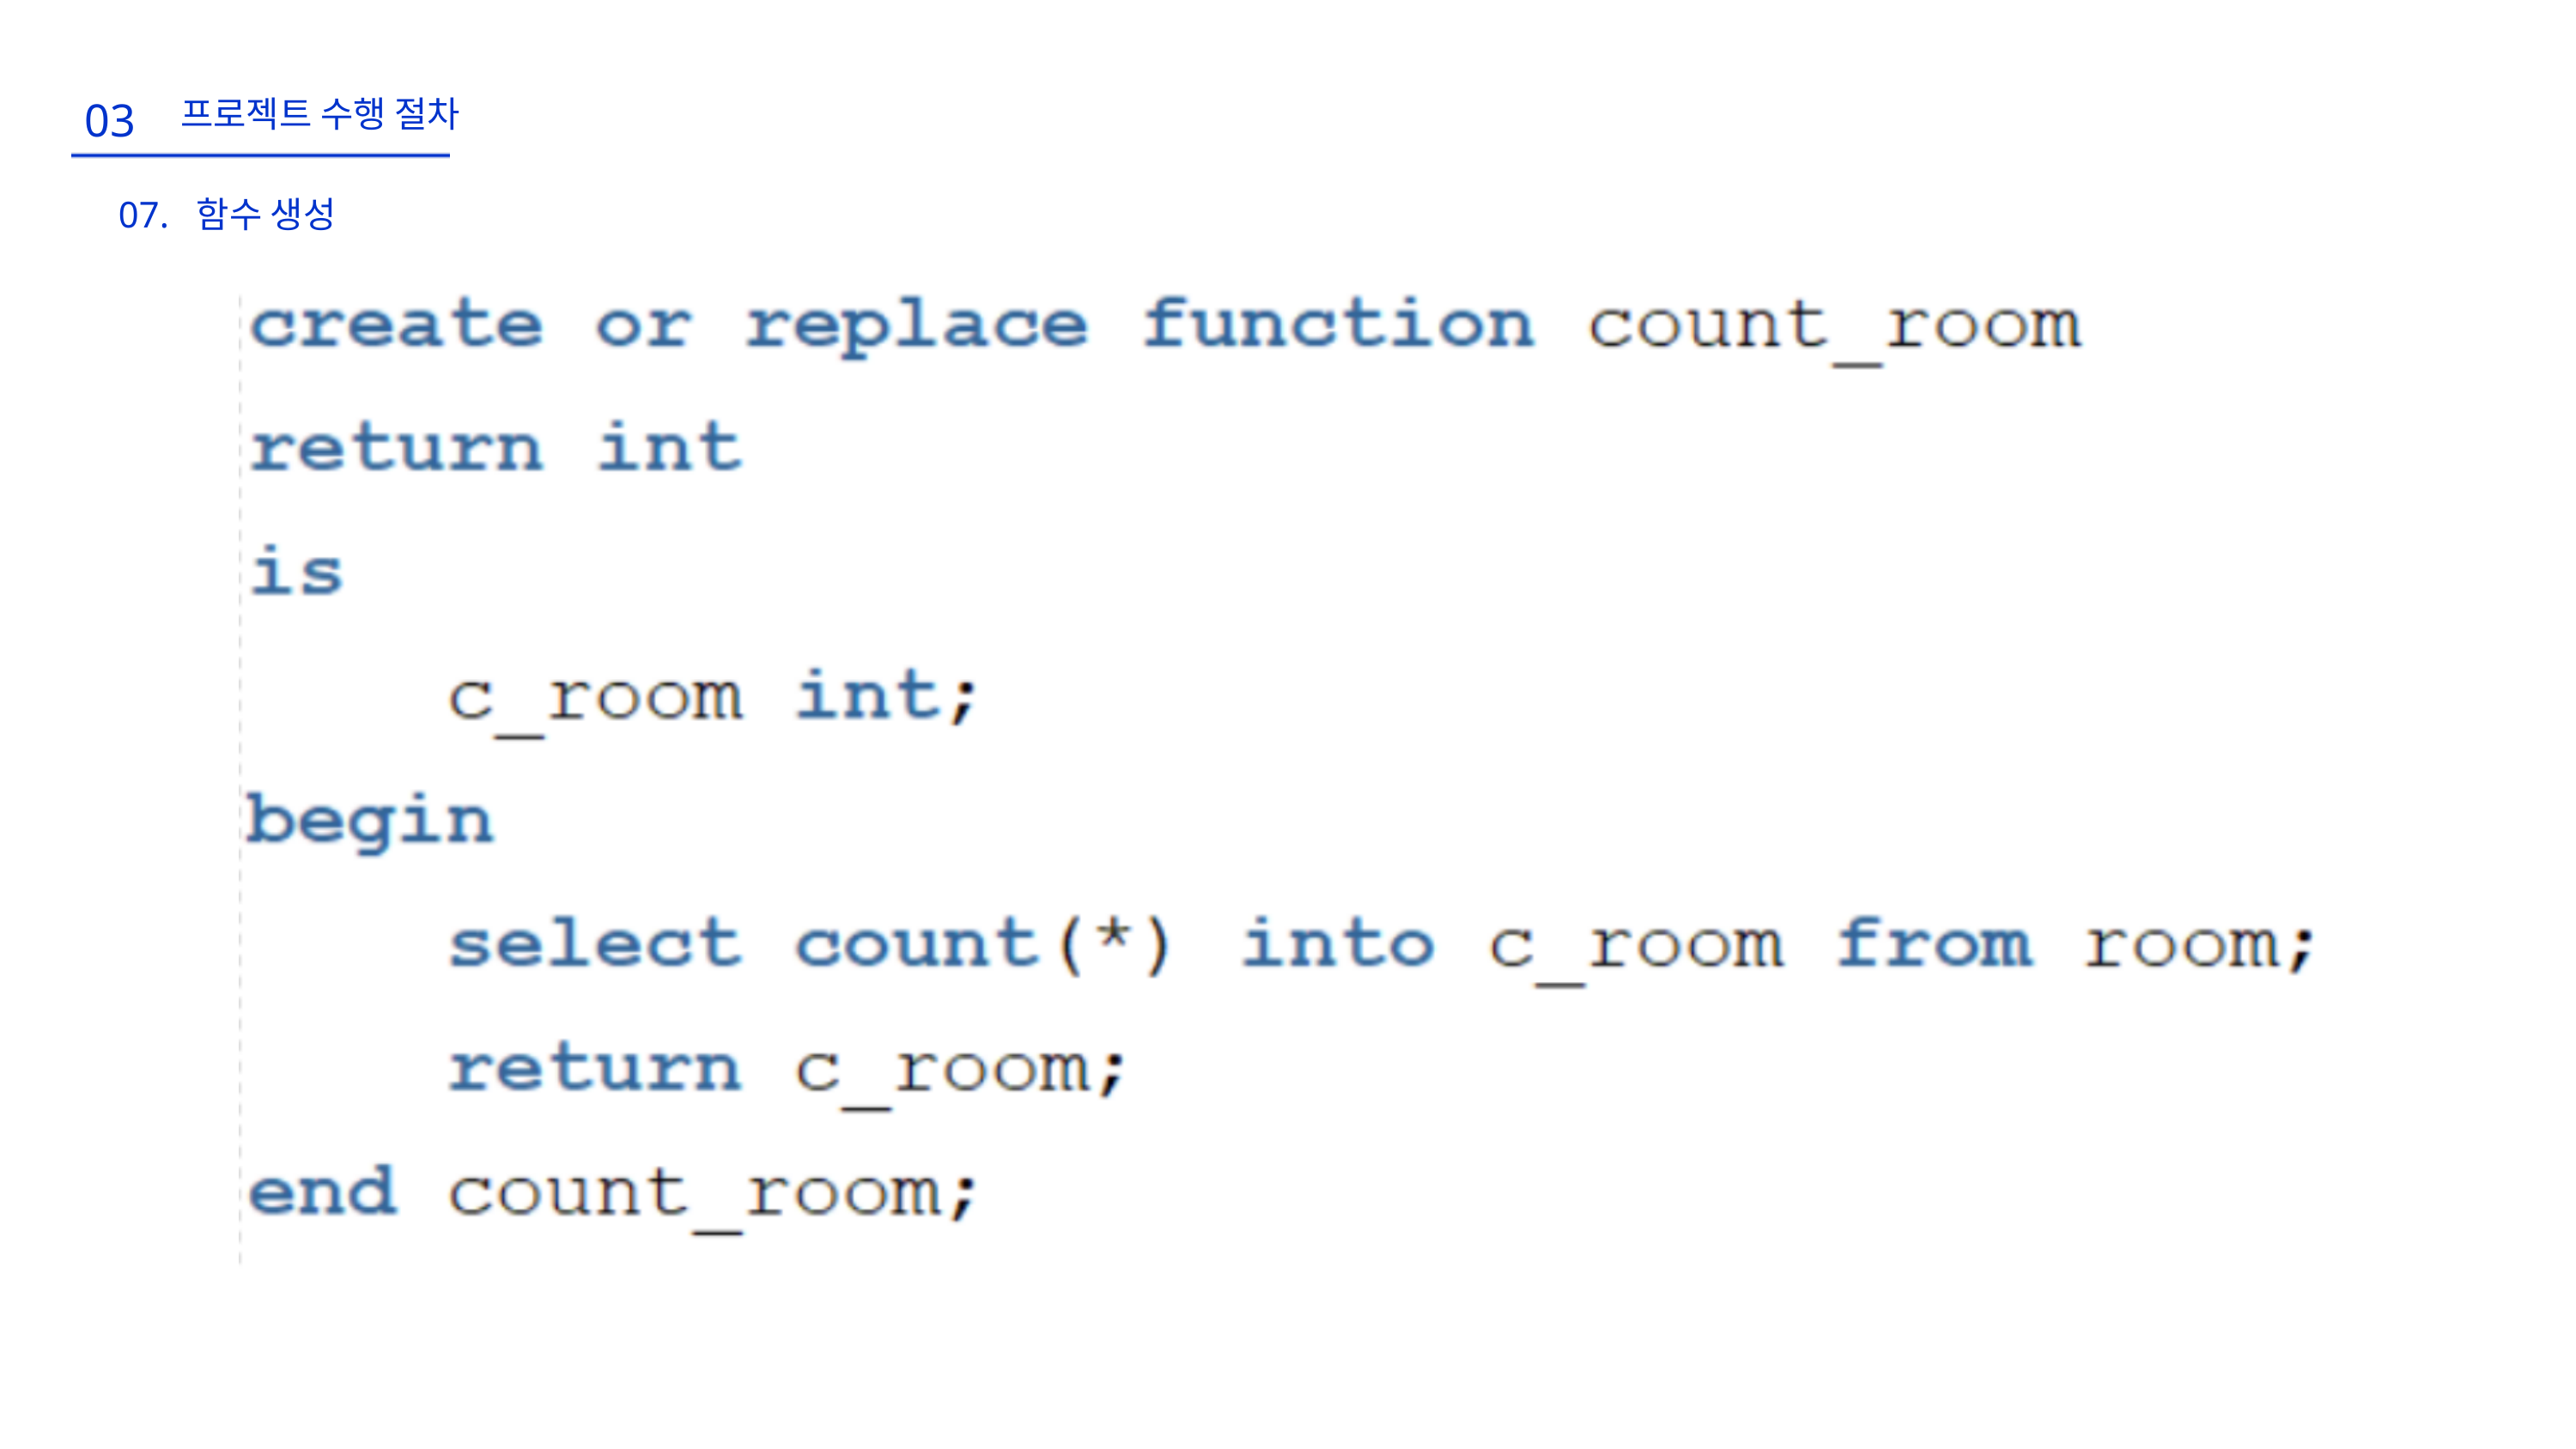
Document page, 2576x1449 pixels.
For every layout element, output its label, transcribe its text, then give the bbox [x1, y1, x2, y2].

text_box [238, 289, 2337, 1273]
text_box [71, 149, 450, 163]
text_box 03 [71, 85, 174, 149]
text_box 07. 함수 생성 [106, 185, 909, 242]
text_box 프로젝트 수행 절차 [174, 85, 633, 142]
